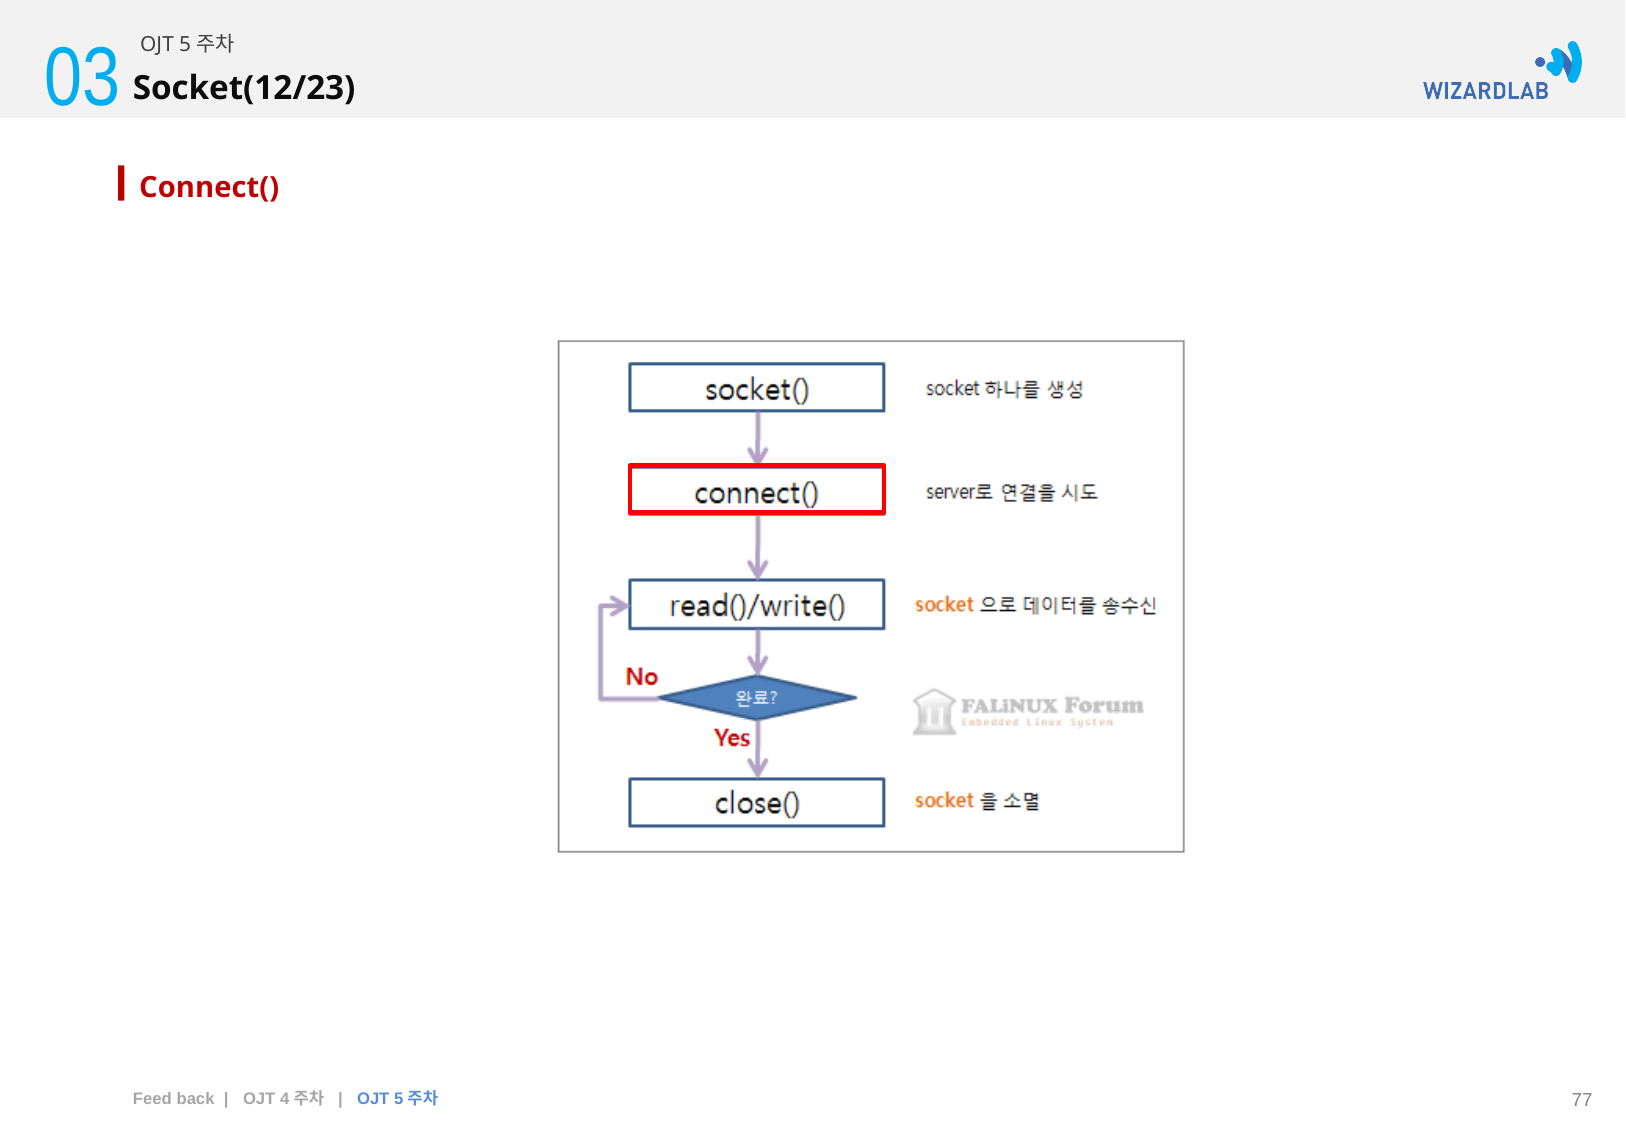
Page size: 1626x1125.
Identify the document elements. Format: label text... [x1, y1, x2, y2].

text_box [117, 165, 935, 210]
picture [1577, 72, 1582, 83]
picture [555, 339, 1188, 856]
text_box Feed back | OJT 4주차 | OJT 5주차 [118, 1080, 1625, 1116]
picture [1423, 41, 1571, 99]
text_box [29, 11, 1005, 134]
picture [1576, 41, 1582, 52]
